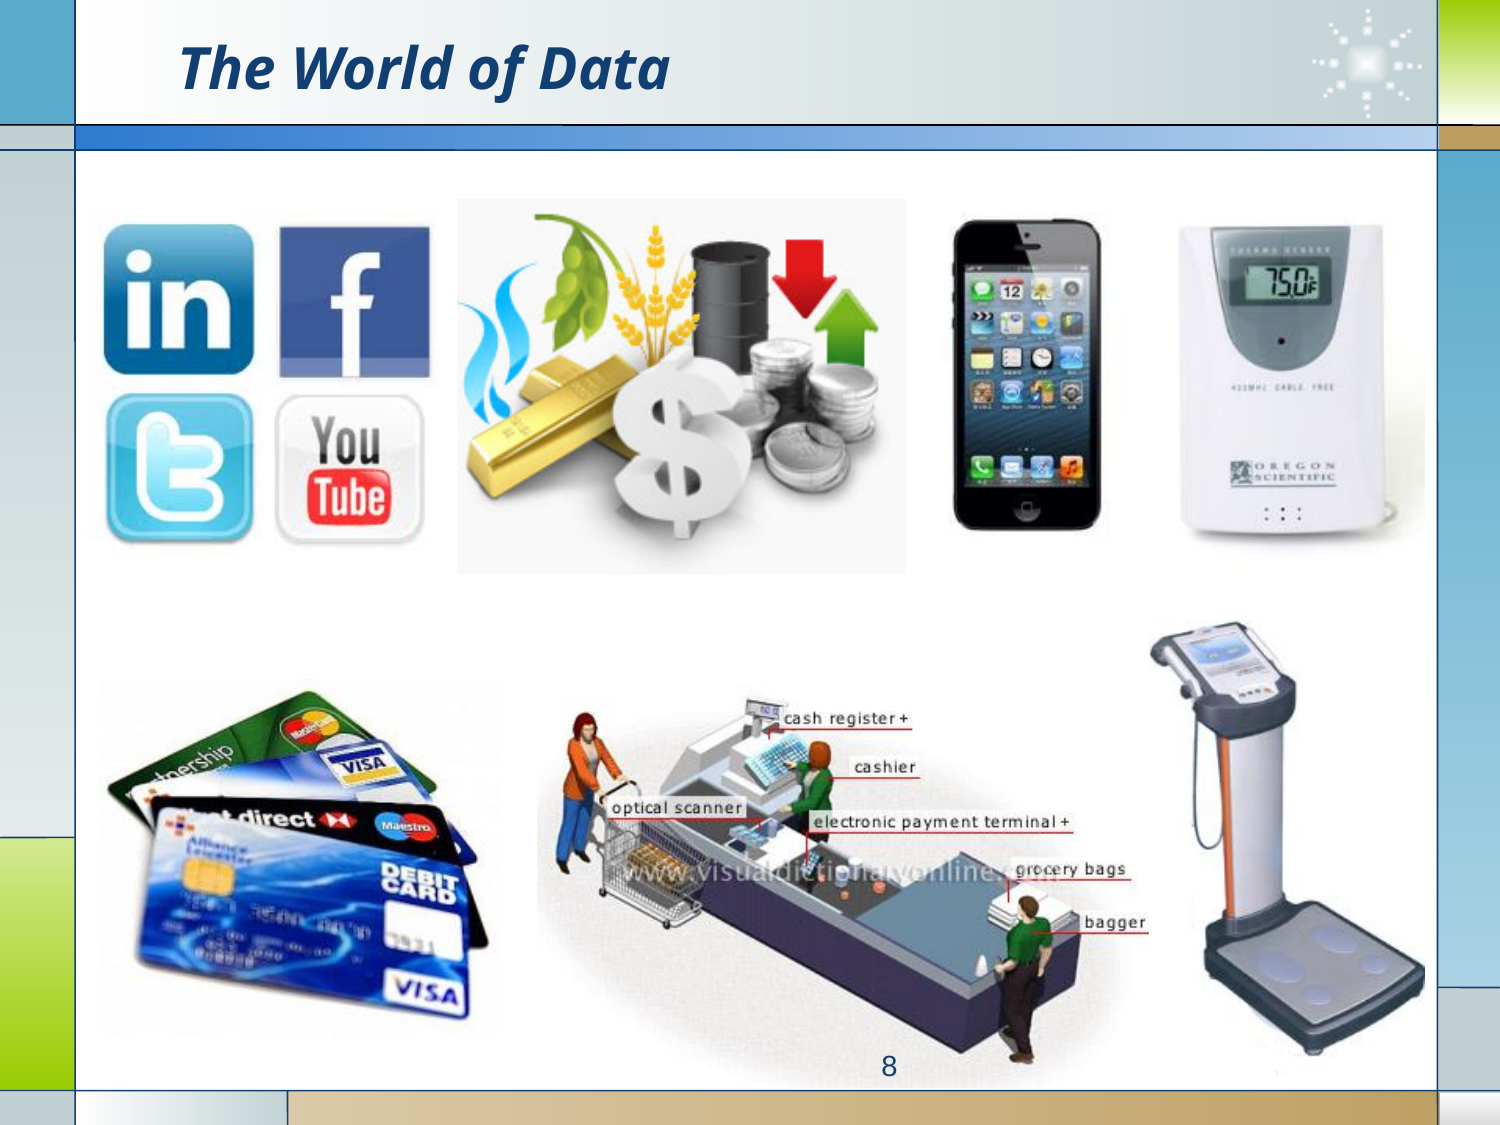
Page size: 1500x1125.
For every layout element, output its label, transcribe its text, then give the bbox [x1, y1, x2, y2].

picture [537, 620, 1426, 1088]
picture [1154, 191, 1426, 576]
picture [922, 212, 1126, 541]
title The World of Data [416, 19, 1263, 113]
picture [99, 679, 501, 1038]
picture [87, 212, 445, 558]
picture [457, 199, 906, 574]
text_box [10, 0, 416, 156]
